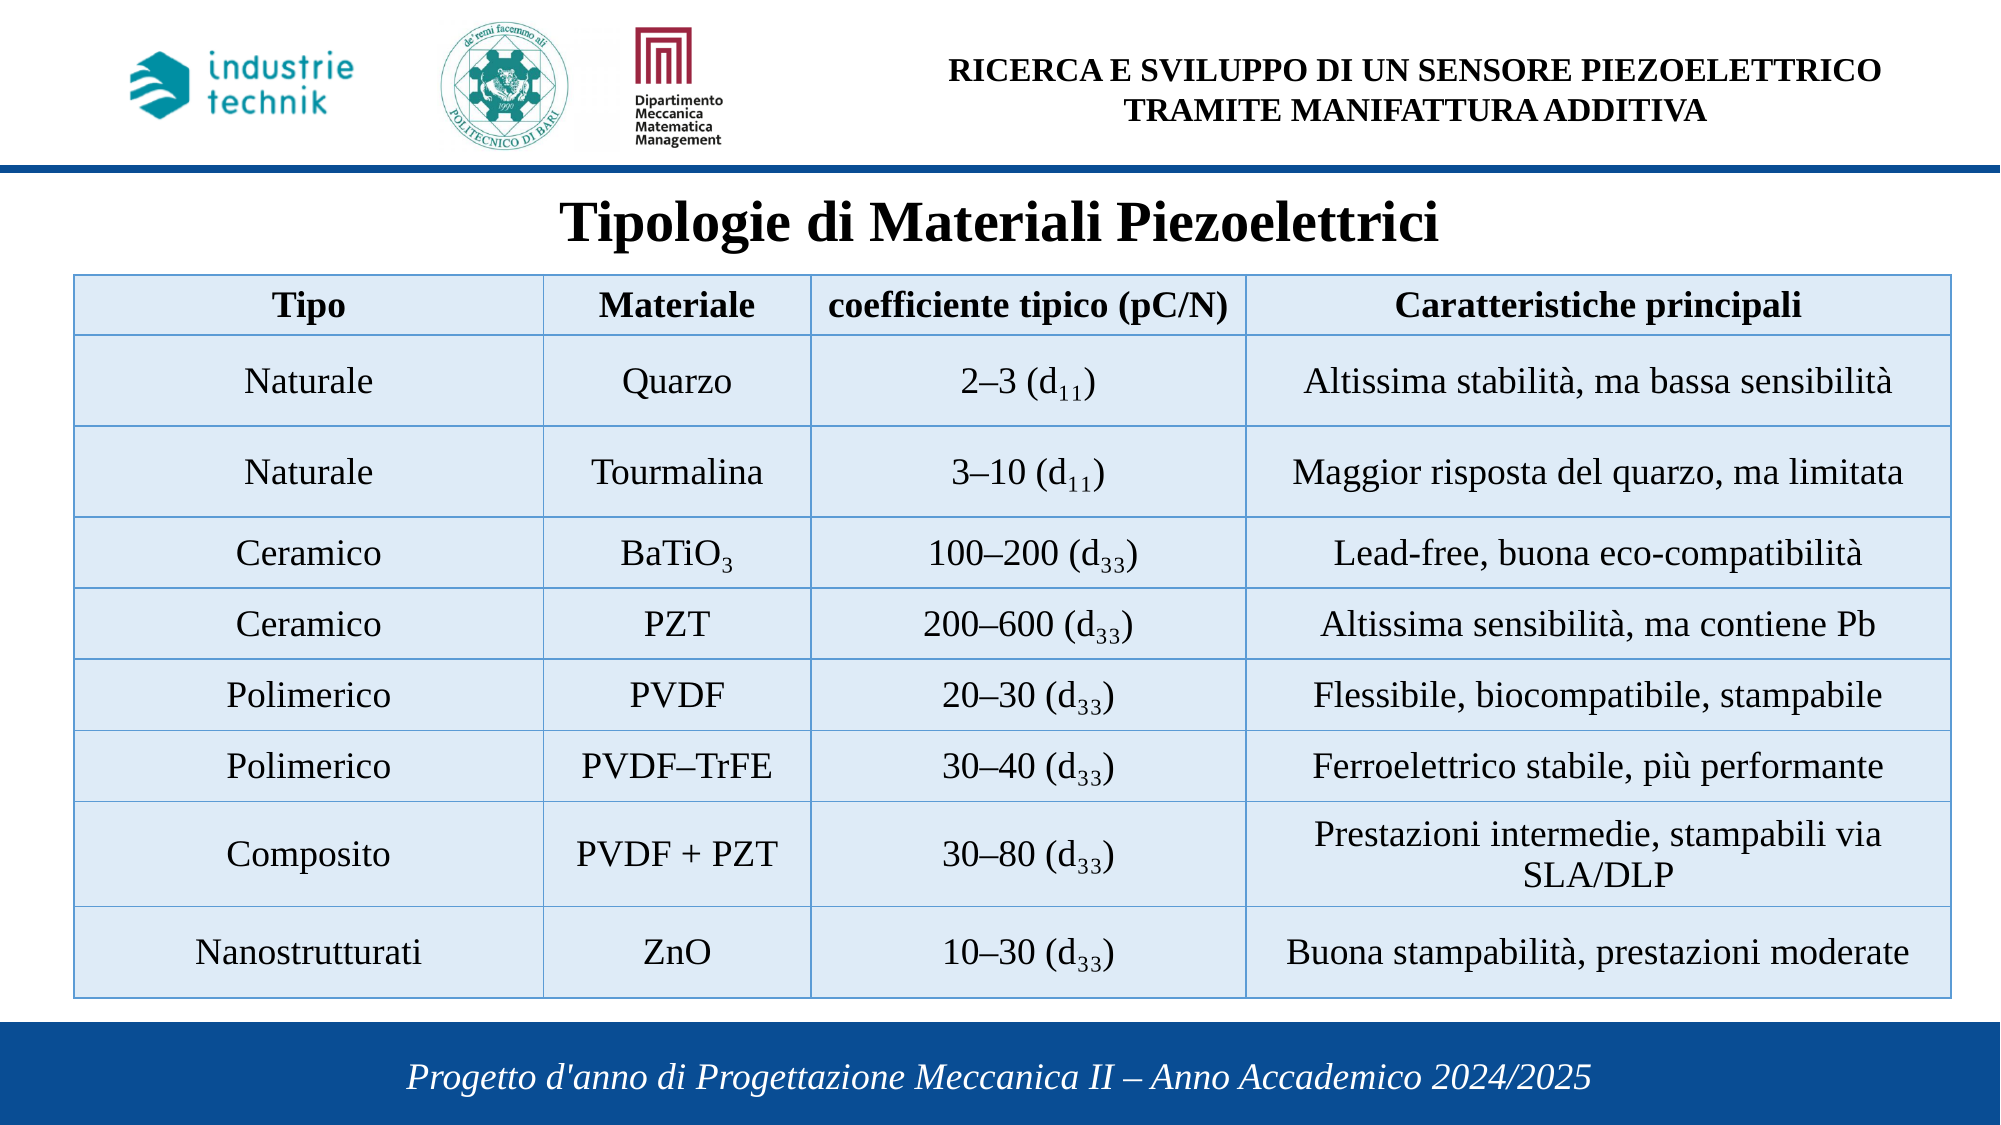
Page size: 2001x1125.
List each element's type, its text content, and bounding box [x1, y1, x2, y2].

picture [74, 15, 401, 152]
table_cell Quarzo [544, 336, 810, 425]
table_cell Flessibile, biocompatibile, stampabile [1247, 660, 1950, 730]
table_cell 30–80 (d₃₃) [812, 802, 1245, 906]
table_cell 200–600 (d₃₃) [812, 589, 1245, 658]
text_box Tipologie di Materiali Piezoelettrici [567, 189, 1433, 254]
table_cell Nanostrutturati [75, 907, 543, 997]
table_cell Buona stampabilità, prestazioni moderate [1247, 907, 1950, 997]
table_cell 20–30 (d₃₃) [812, 660, 1245, 730]
table_cell 100–200 (d₃₃) [812, 518, 1245, 587]
table_header coefficiente tipico (pC/N) [812, 276, 1245, 334]
table_cell 30–40 (d₃₃) [812, 731, 1245, 801]
table_header Tipo [75, 276, 543, 334]
table_cell Lead-free, buona eco-compatibilità [1247, 518, 1950, 587]
table_cell Naturale [75, 336, 543, 425]
table_cell Altissima stabilità, ma bassa sensibilità [1247, 336, 1950, 425]
table_cell PVDF–TrFE [544, 731, 810, 801]
table_cell Prestazioni intermedie, stampabili via SLA/DLP [1247, 802, 1950, 906]
picture [437, 20, 734, 152]
table_cell Ceramico [75, 589, 543, 658]
table_cell Polimerico [75, 731, 543, 801]
table_cell PVDF [544, 660, 810, 730]
table_cell Polimerico [75, 660, 543, 730]
table_cell BaTiO₃ [544, 518, 810, 587]
table_cell PVDF + PZT [544, 802, 810, 906]
table_header Caratteristiche principali [1247, 276, 1950, 334]
table_header Materiale [544, 276, 810, 334]
table_cell ZnO [544, 907, 810, 997]
table_cell Ferroelettrico stabile, più performante [1247, 731, 1950, 801]
table_cell Altissima sensibilità, ma contiene Pb [1247, 589, 1950, 658]
text_box Ricerca e sviluppo di un sensore piezoelettrico TRAMITE MANIFATTURA additiva [880, 40, 1952, 136]
table_cell Maggior risposta del quarzo, ma limitata [1247, 427, 1950, 516]
table_cell 3–10 (d₁₁) [812, 427, 1245, 516]
table_cell 10–30 (d₃₃) [812, 907, 1245, 997]
table_cell 2–3 (d₁₁) [812, 336, 1245, 425]
table_cell Naturale [75, 427, 543, 516]
table_cell Composito [75, 802, 543, 906]
table_cell Tourmalina [544, 427, 810, 516]
table_cell Ceramico [75, 518, 543, 587]
text_box Progetto d'anno di Progettazione Meccanica II – Anno Accademico 2024/2025 [0, 1022, 2000, 1125]
table_cell PZT [544, 589, 810, 658]
